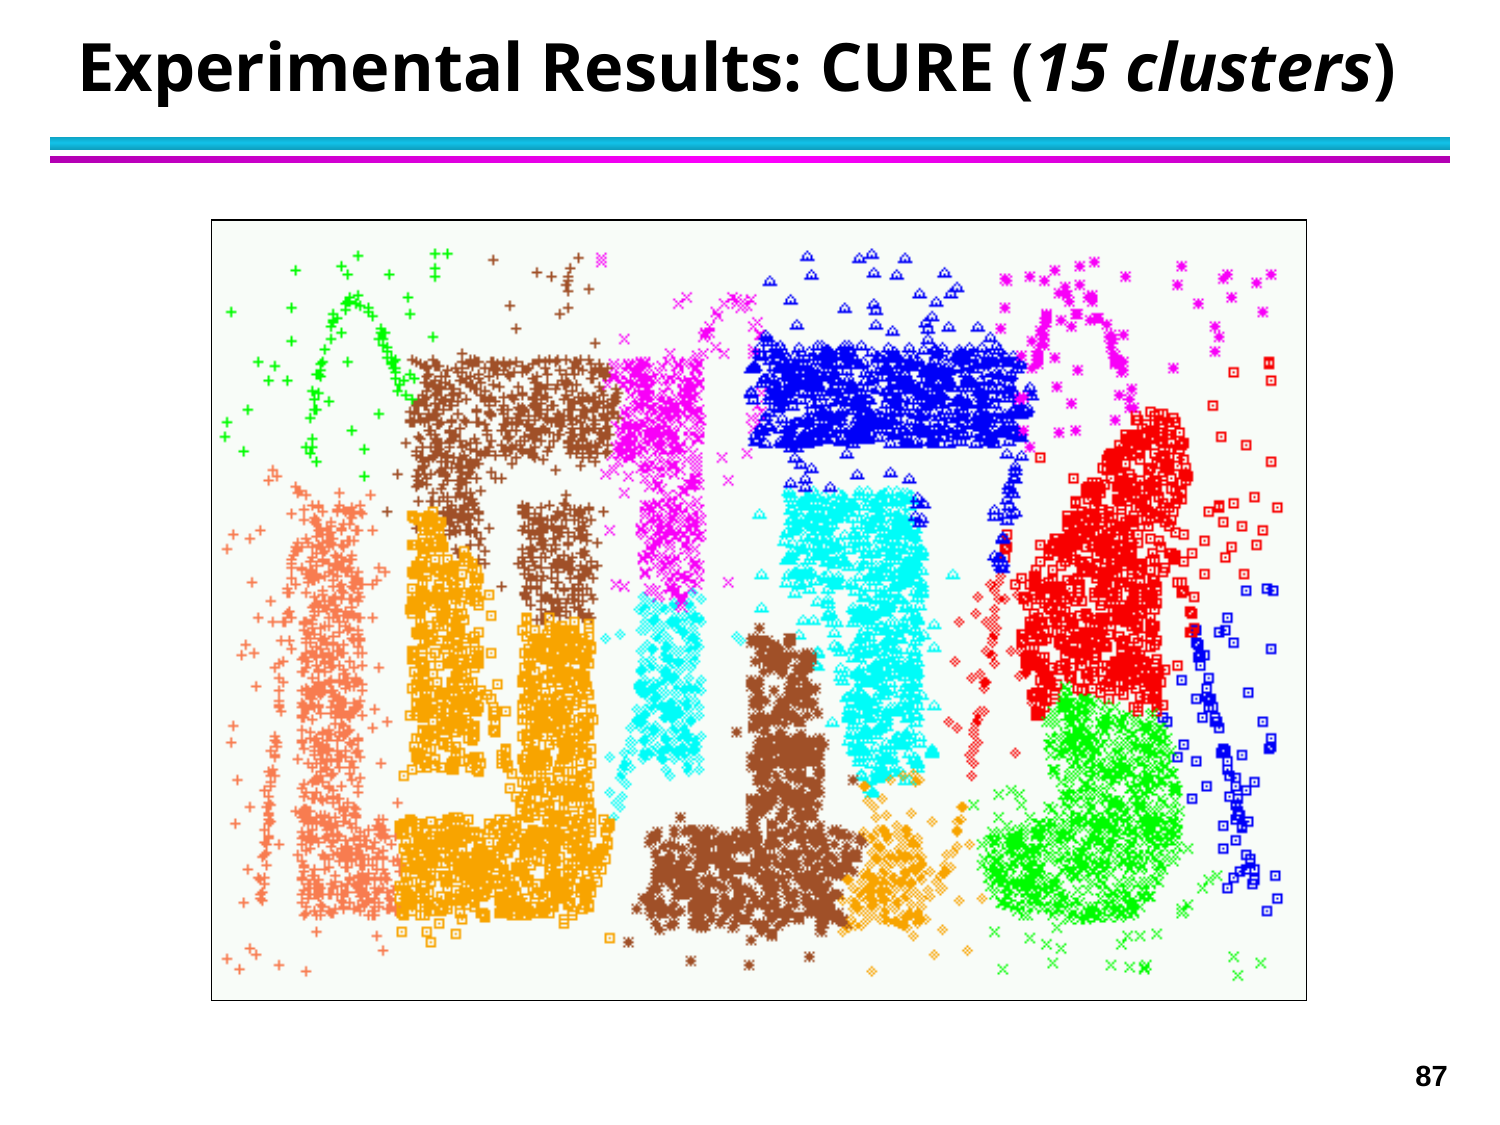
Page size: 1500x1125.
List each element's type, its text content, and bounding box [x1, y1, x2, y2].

picture [212, 220, 1306, 1001]
title Experimental Results: CURE (15 clusters) [62, 24, 1475, 113]
